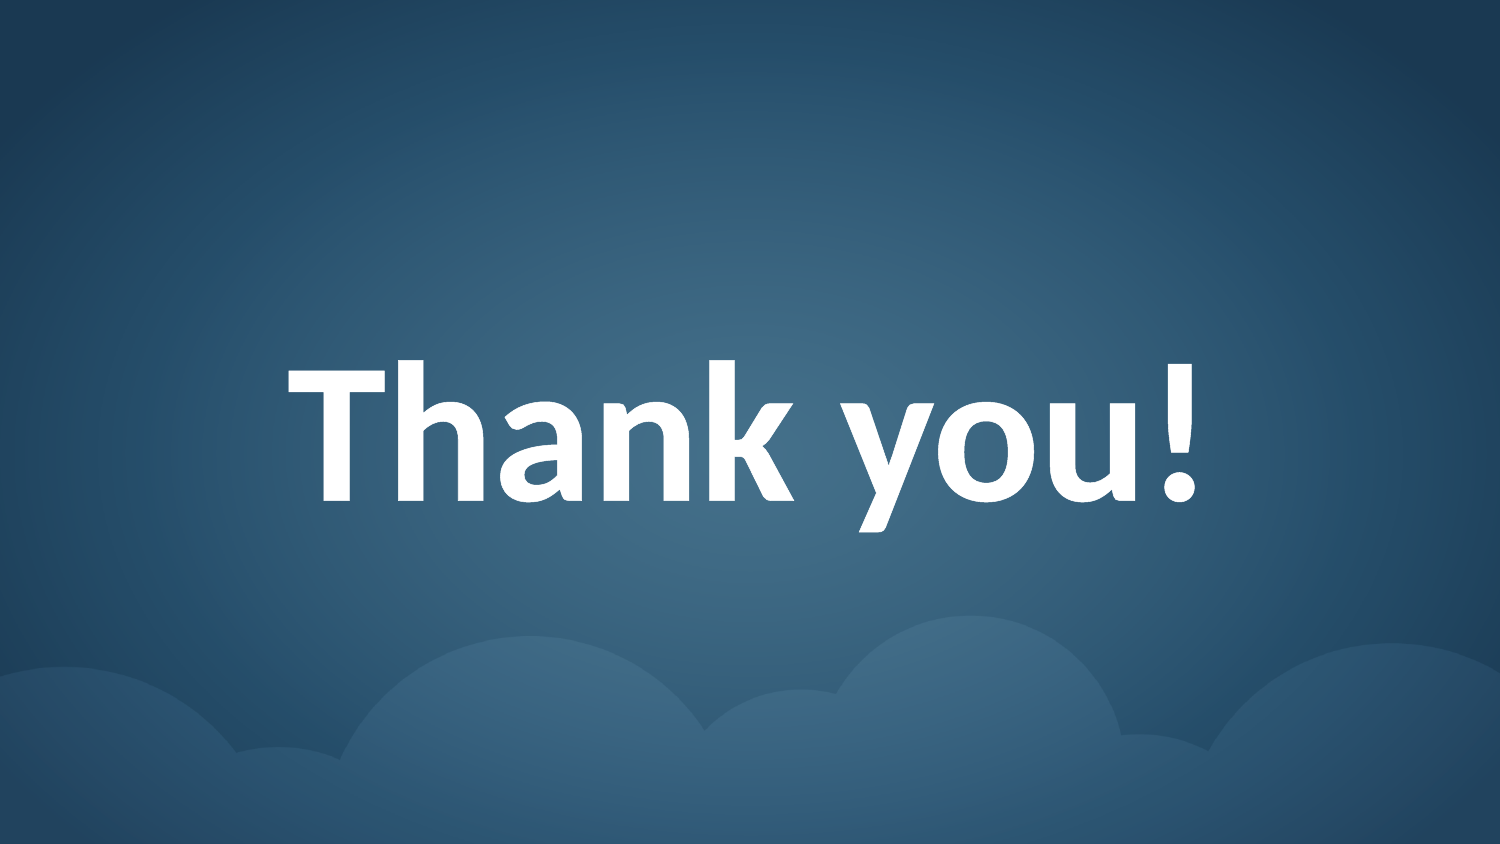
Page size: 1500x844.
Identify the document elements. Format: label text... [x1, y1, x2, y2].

text_box Thank you! [272, 293, 1228, 549]
picture [0, 0, 1500, 844]
